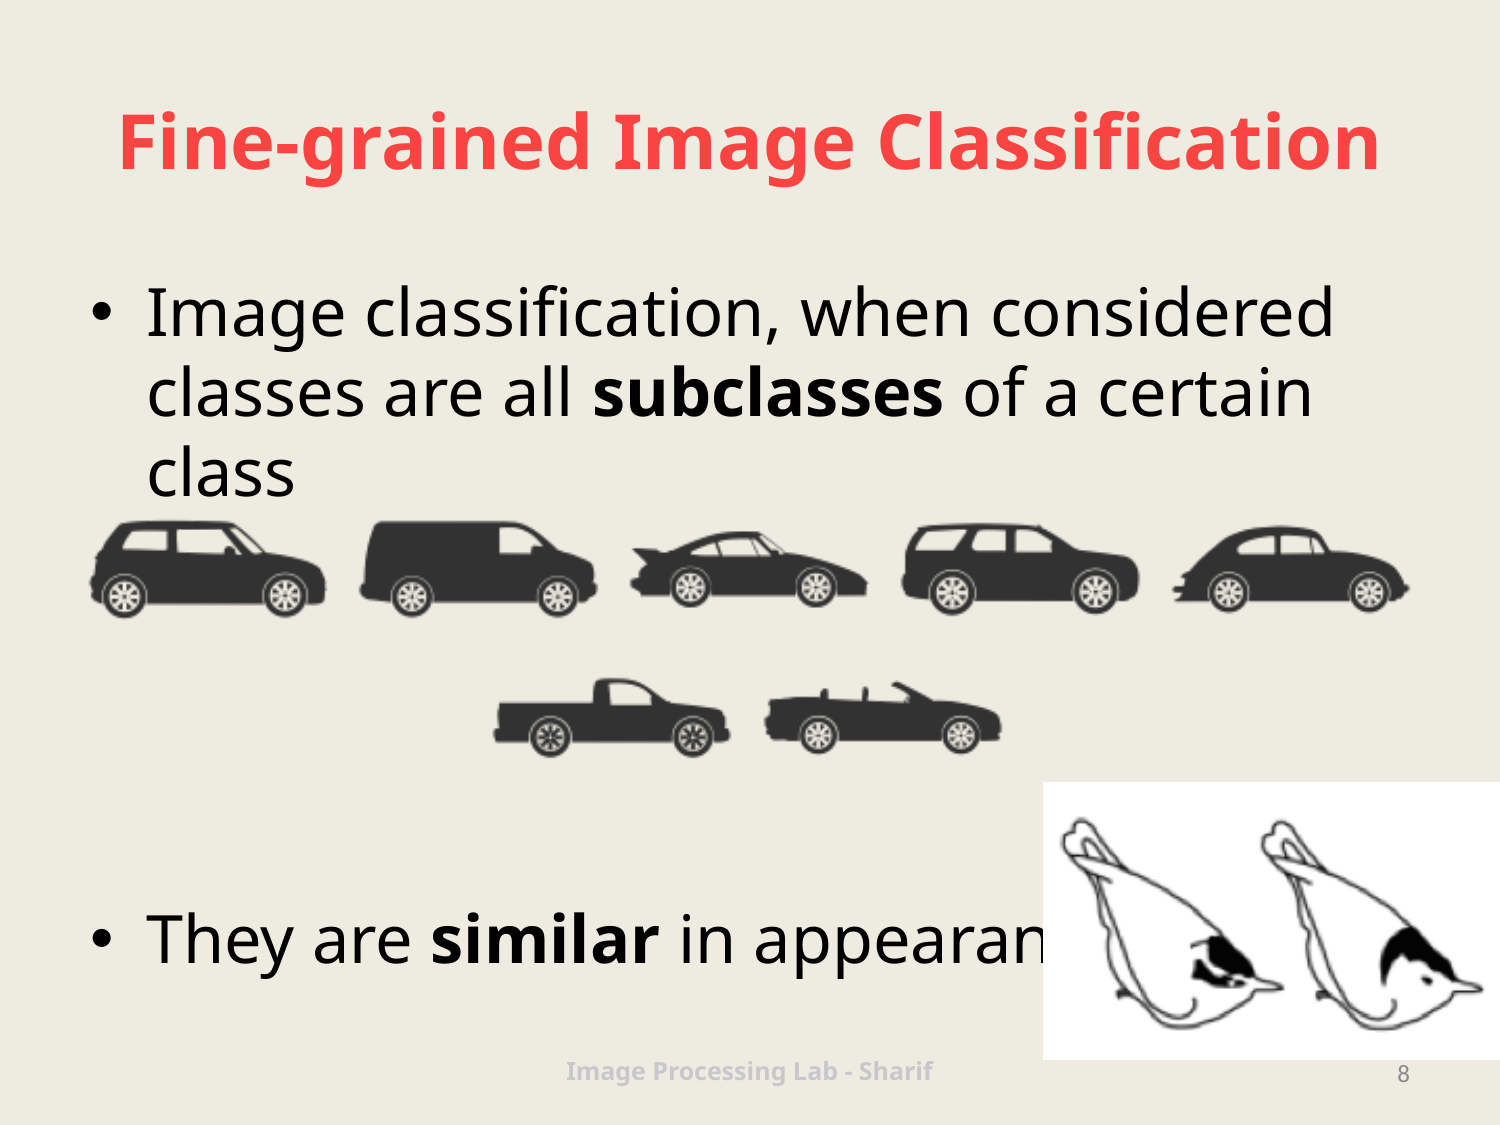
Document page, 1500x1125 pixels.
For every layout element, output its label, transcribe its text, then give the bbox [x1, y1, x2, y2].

picture [1157, 490, 1426, 650]
footer Image Processing Lab - Sharif [512, 1042, 988, 1103]
list Image classification, when considered classes are all subclasses of a certain class They are similar in appearance [75, 657, 1425, 1005]
slide_number 8 [1074, 1069, 1425, 1103]
picture [74, 490, 342, 650]
picture [345, 490, 1155, 799]
list Image classification, when considered classes are all subclasses of a certain class They are similar in appearance [75, 262, 1425, 490]
title Fine-grained Image Classification [75, 45, 1425, 233]
picture [1042, 782, 1500, 1060]
